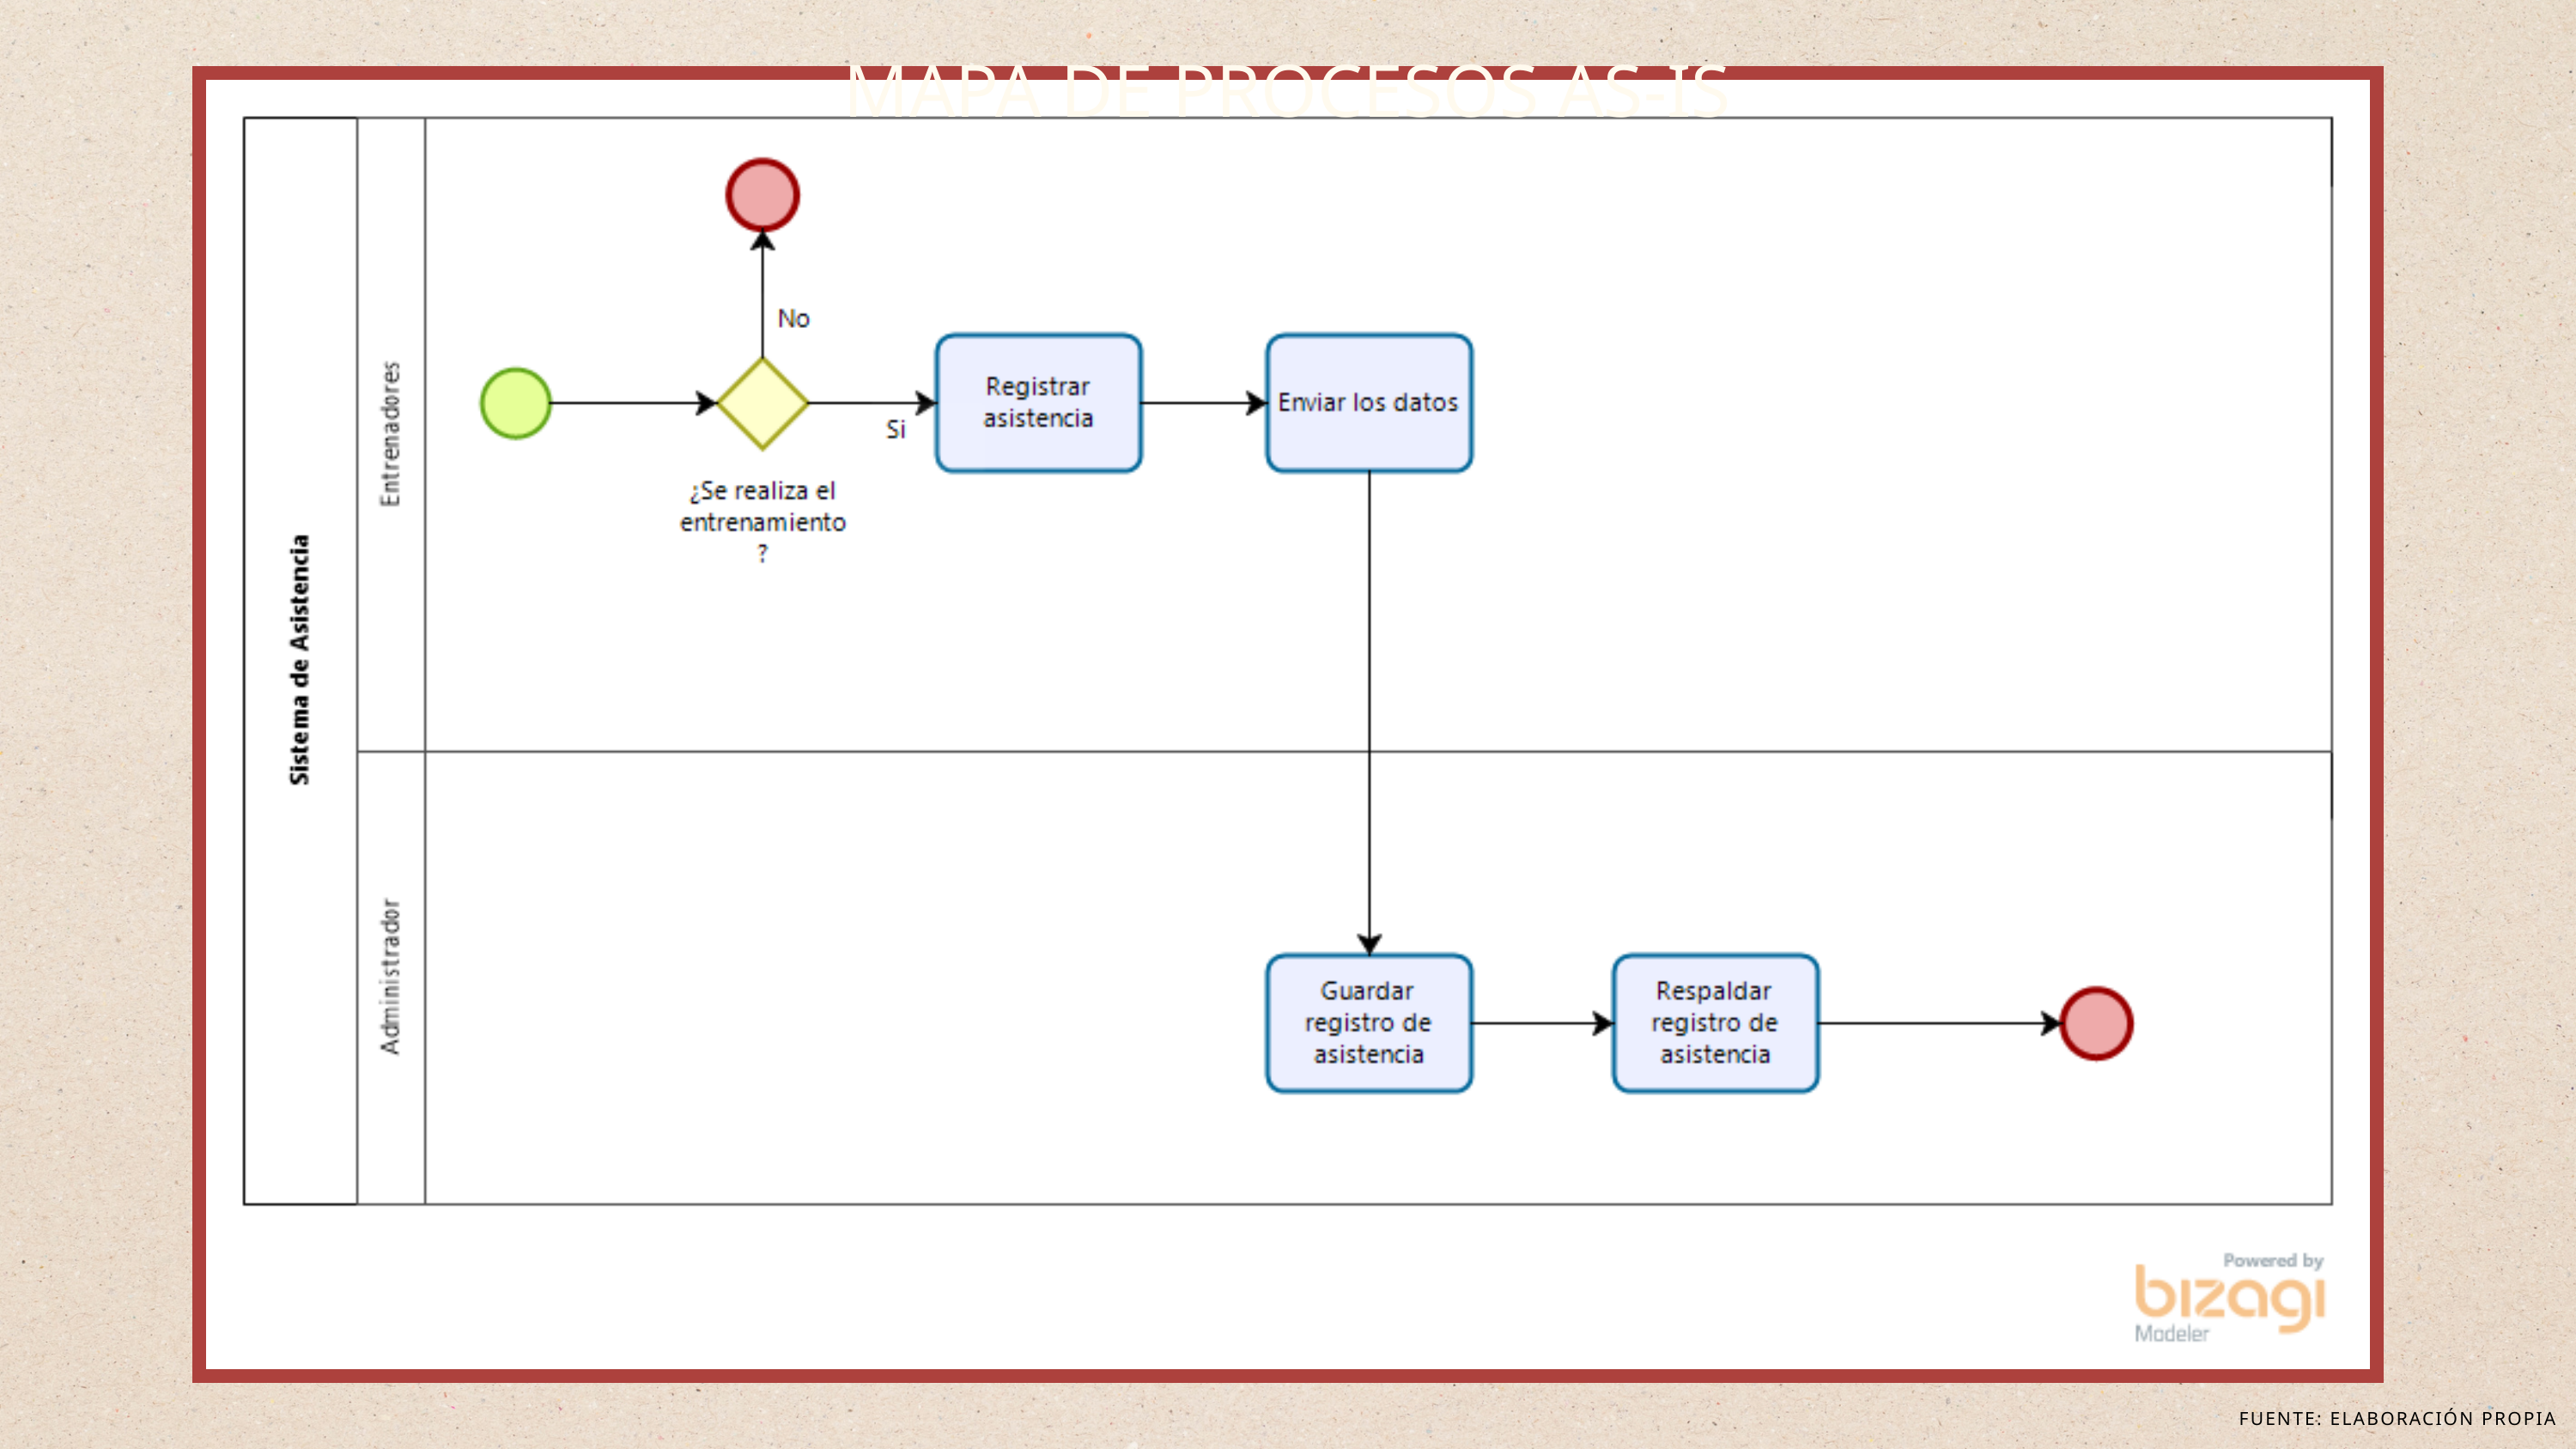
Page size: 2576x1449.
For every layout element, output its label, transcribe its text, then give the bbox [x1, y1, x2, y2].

text_box MAPA DE PROCESOS AS-IS [541, 35, 2035, 132]
text_box [198, 72, 2377, 1376]
text_box FUENTE: ELABORACIÓN PROPIA [2204, 1404, 2576, 1430]
text_box [0, 0, 2576, 1449]
